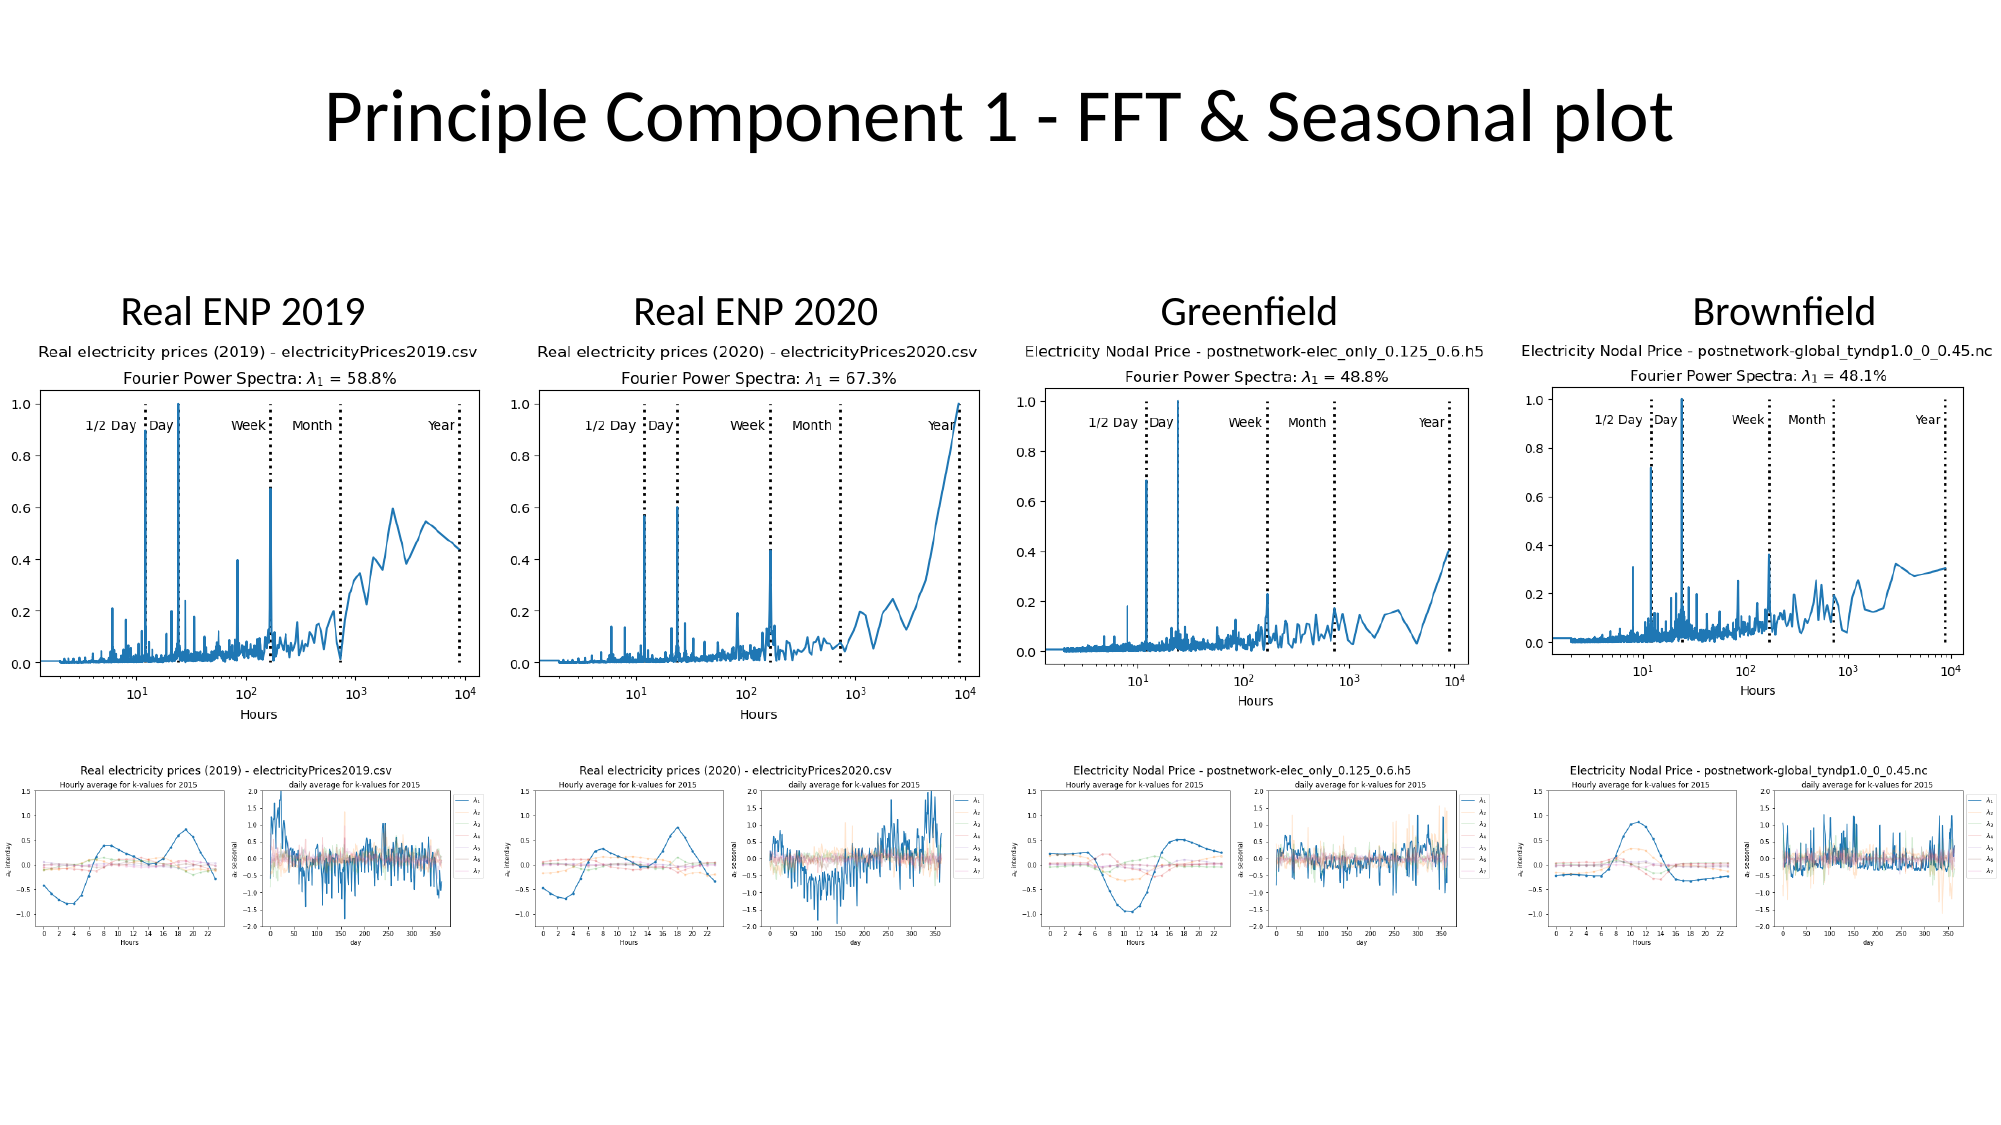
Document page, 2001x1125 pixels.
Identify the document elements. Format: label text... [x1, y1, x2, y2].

picture [1512, 761, 2000, 950]
picture [0, 336, 487, 731]
text_box Real ENP 2019 [105, 276, 381, 335]
picture [1005, 761, 1494, 950]
picture [1512, 336, 2000, 705]
picture [499, 761, 987, 950]
text_box Principle Component 1 - FFT & Seasonal plot [309, 59, 1691, 165]
text_box Real ENP 2020 [618, 276, 894, 335]
text_box Brownfield [1677, 276, 1892, 335]
picture [1005, 336, 1494, 717]
picture [499, 336, 987, 731]
text_box Greenfield [1145, 276, 1354, 335]
picture [0, 761, 487, 950]
